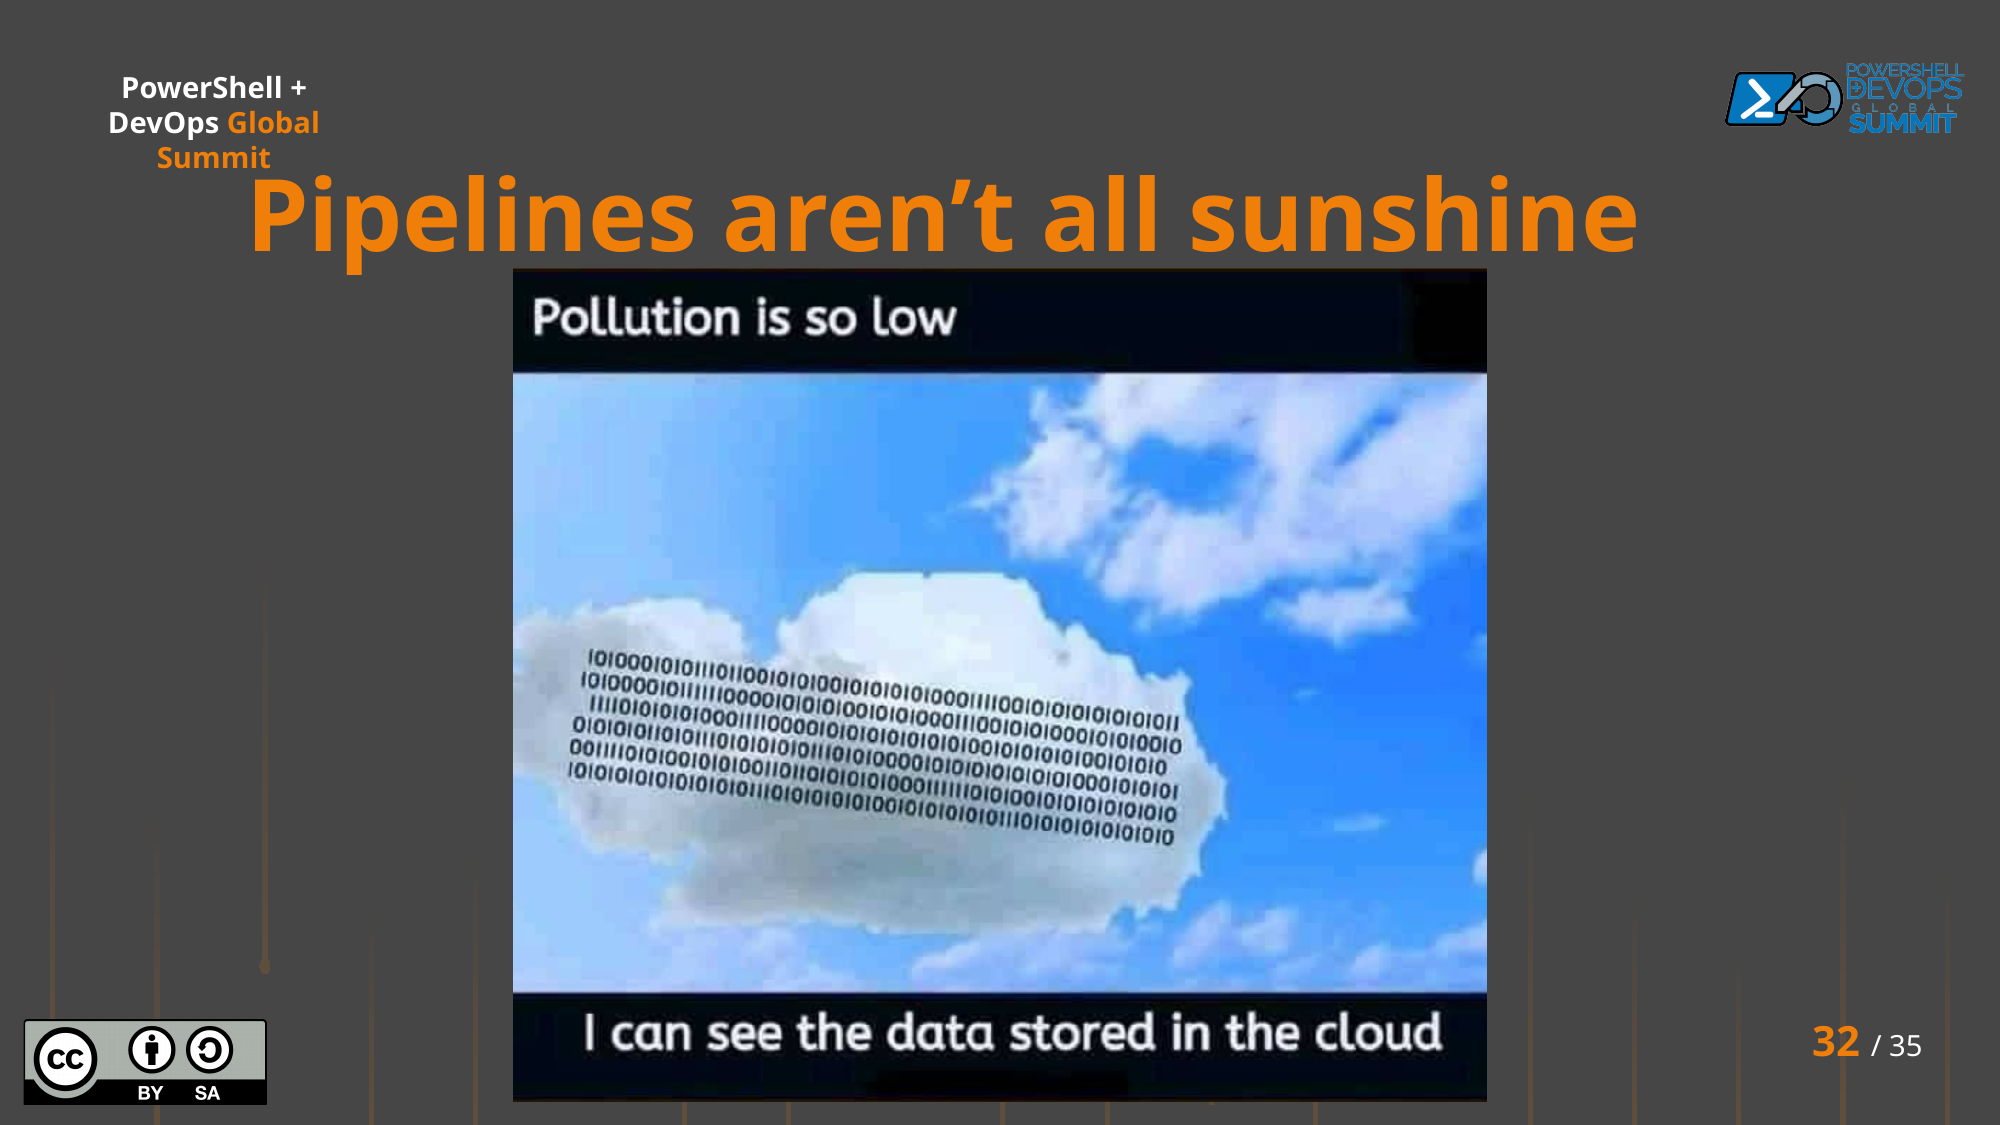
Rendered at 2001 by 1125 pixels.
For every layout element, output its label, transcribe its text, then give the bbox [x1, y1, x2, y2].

text_box Pipelines aren’t all sunshine [231, 144, 1769, 279]
picture [23, 1019, 267, 1105]
picture [1725, 61, 1965, 139]
picture [513, 268, 1487, 1102]
